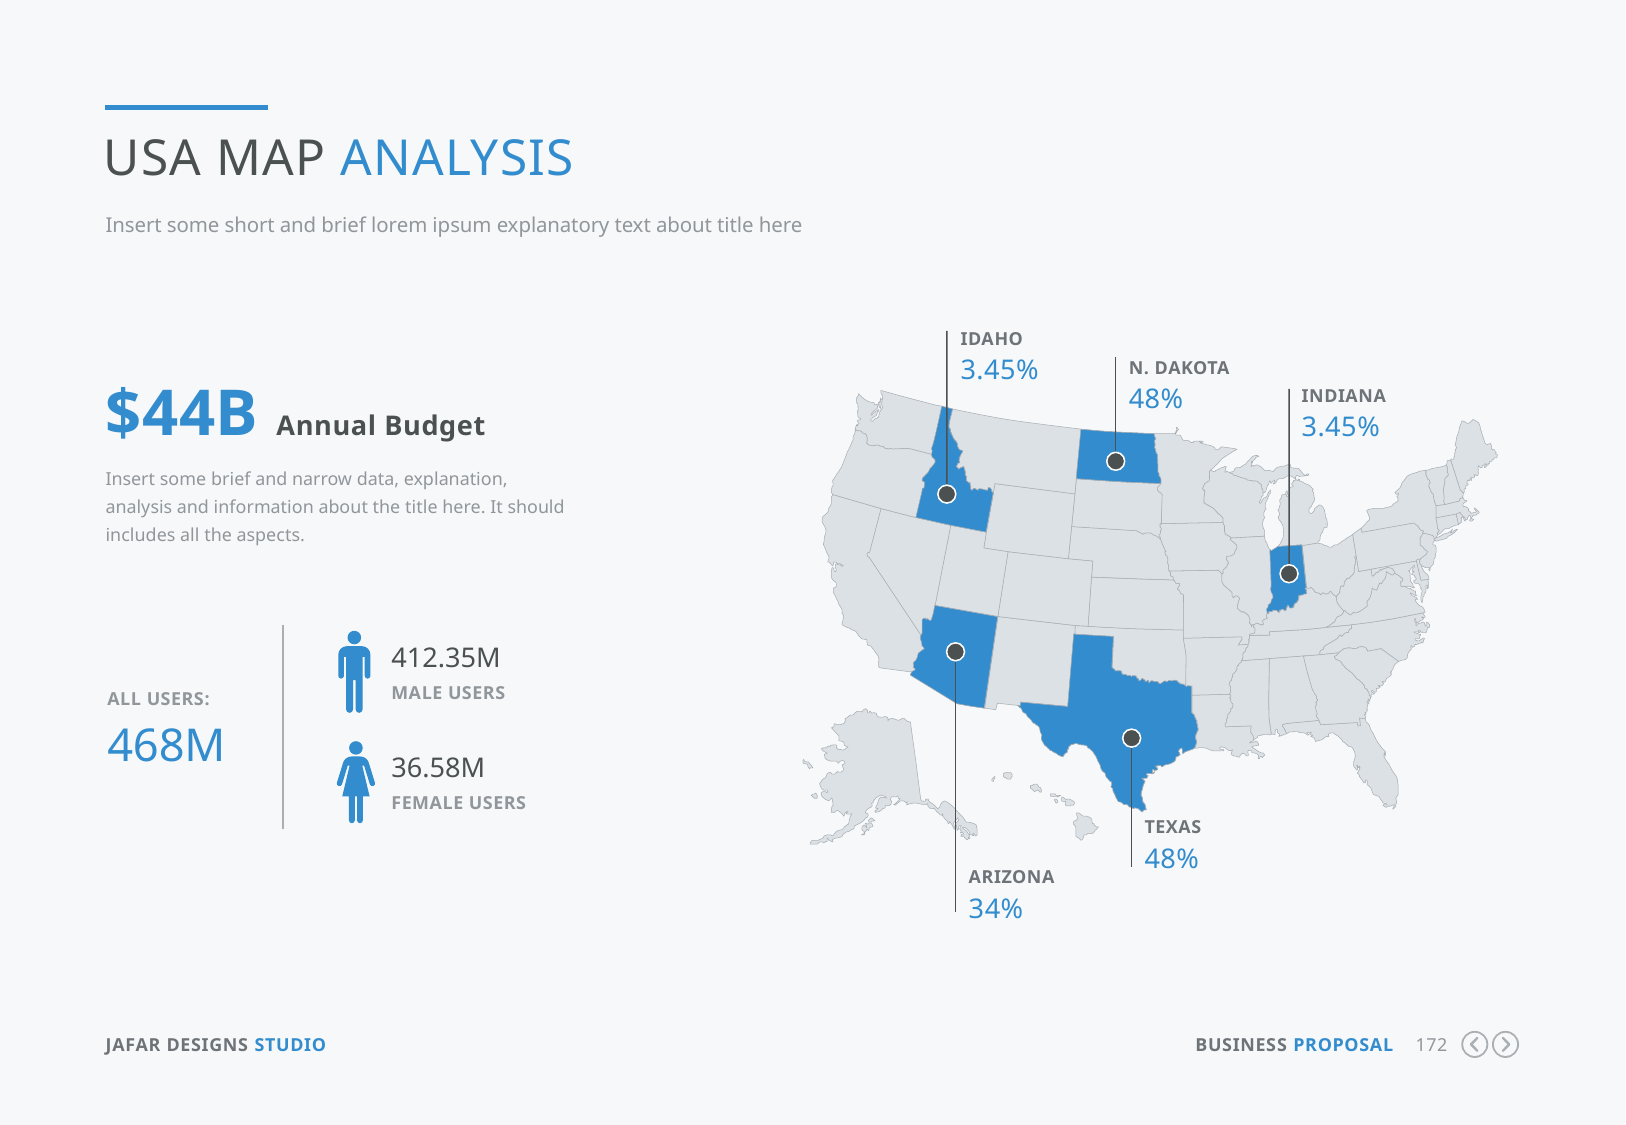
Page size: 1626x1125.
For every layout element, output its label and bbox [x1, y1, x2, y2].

list [105, 209, 1519, 241]
list [103, 125, 1518, 188]
text_box [802, 330, 1498, 912]
text_box [336, 630, 579, 824]
text_box [105, 371, 579, 546]
text_box [107, 687, 259, 771]
text_box [960, 326, 1080, 386]
text_box [968, 865, 1088, 925]
